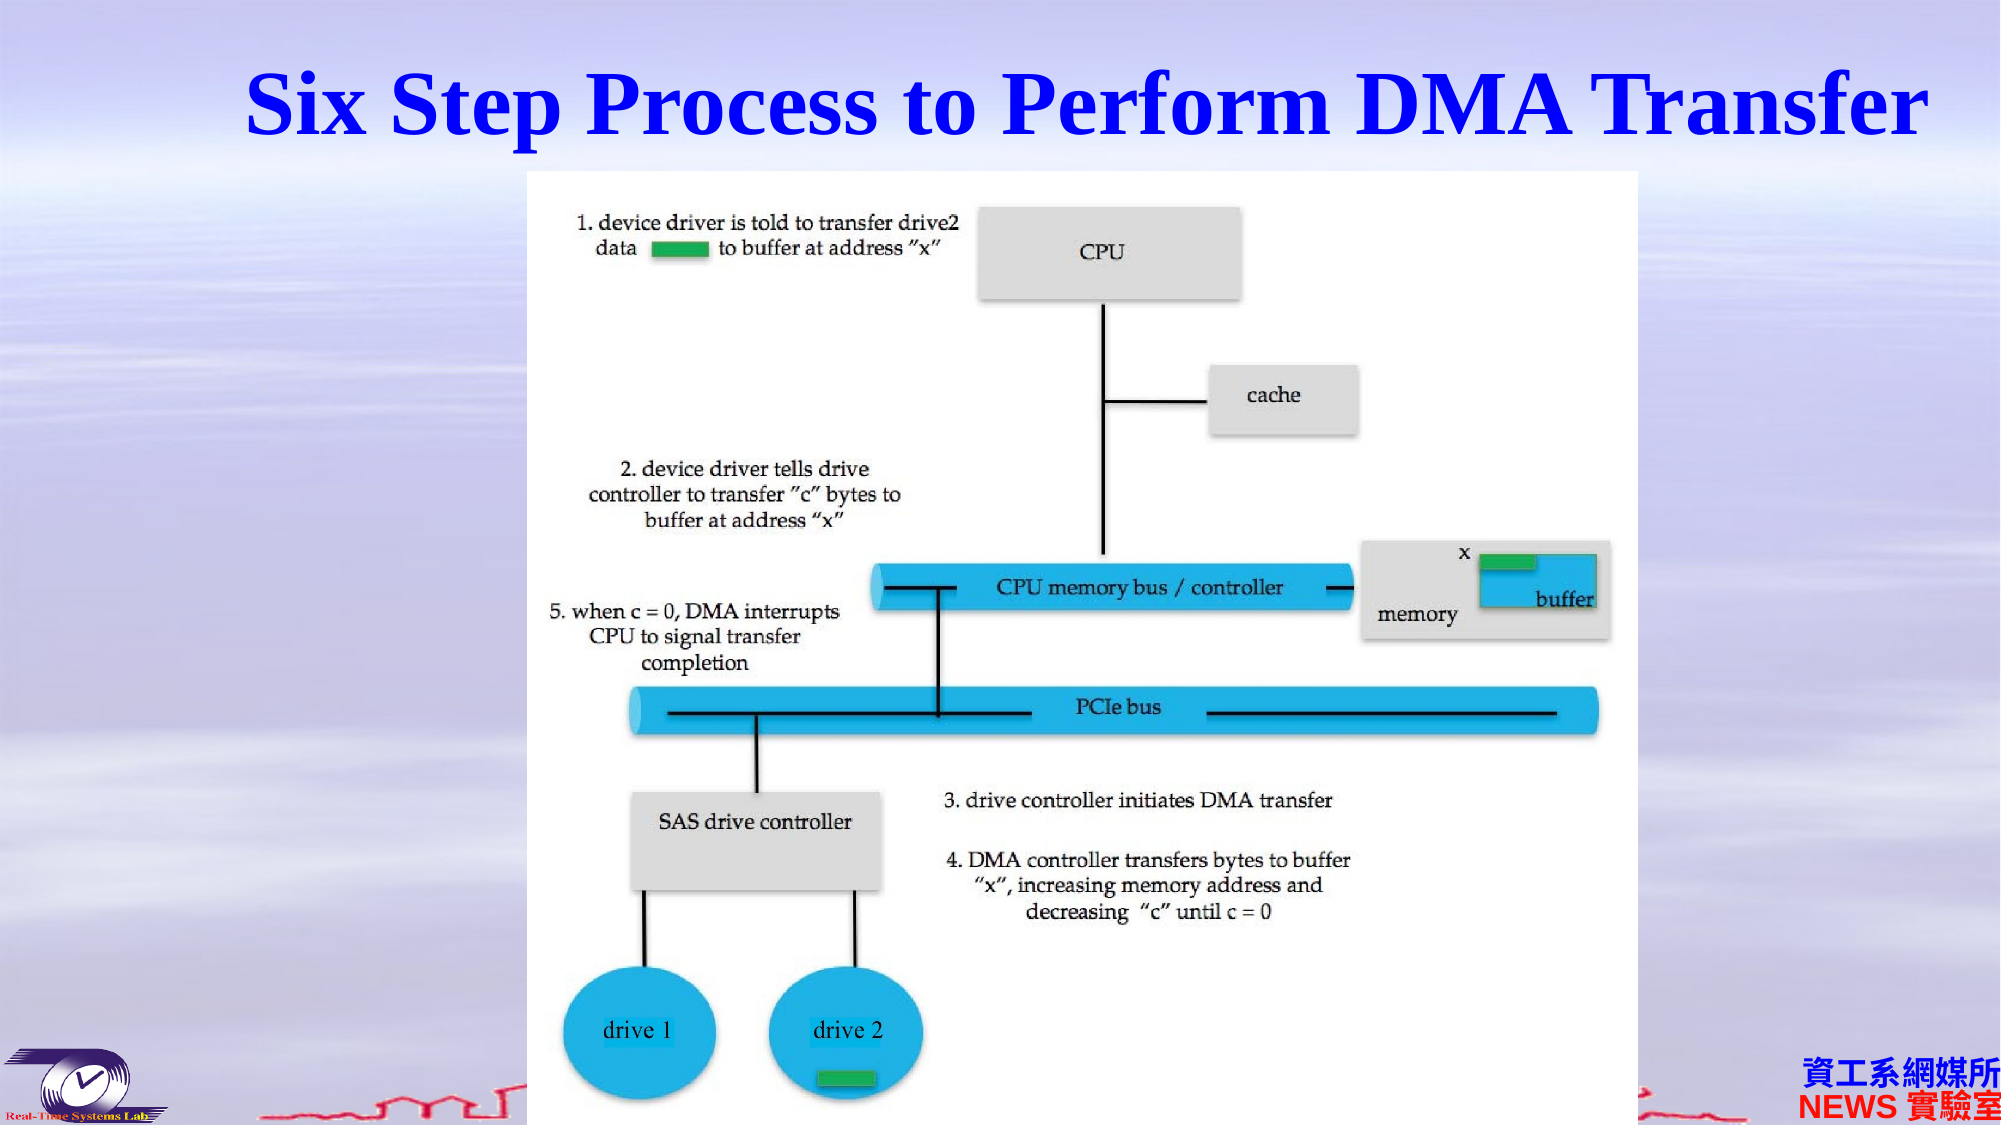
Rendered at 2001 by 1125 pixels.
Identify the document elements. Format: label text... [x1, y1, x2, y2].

title Six Step Process to Perform DMA Transfer [208, 60, 1969, 136]
picture [0, 0, 2001, 1125]
